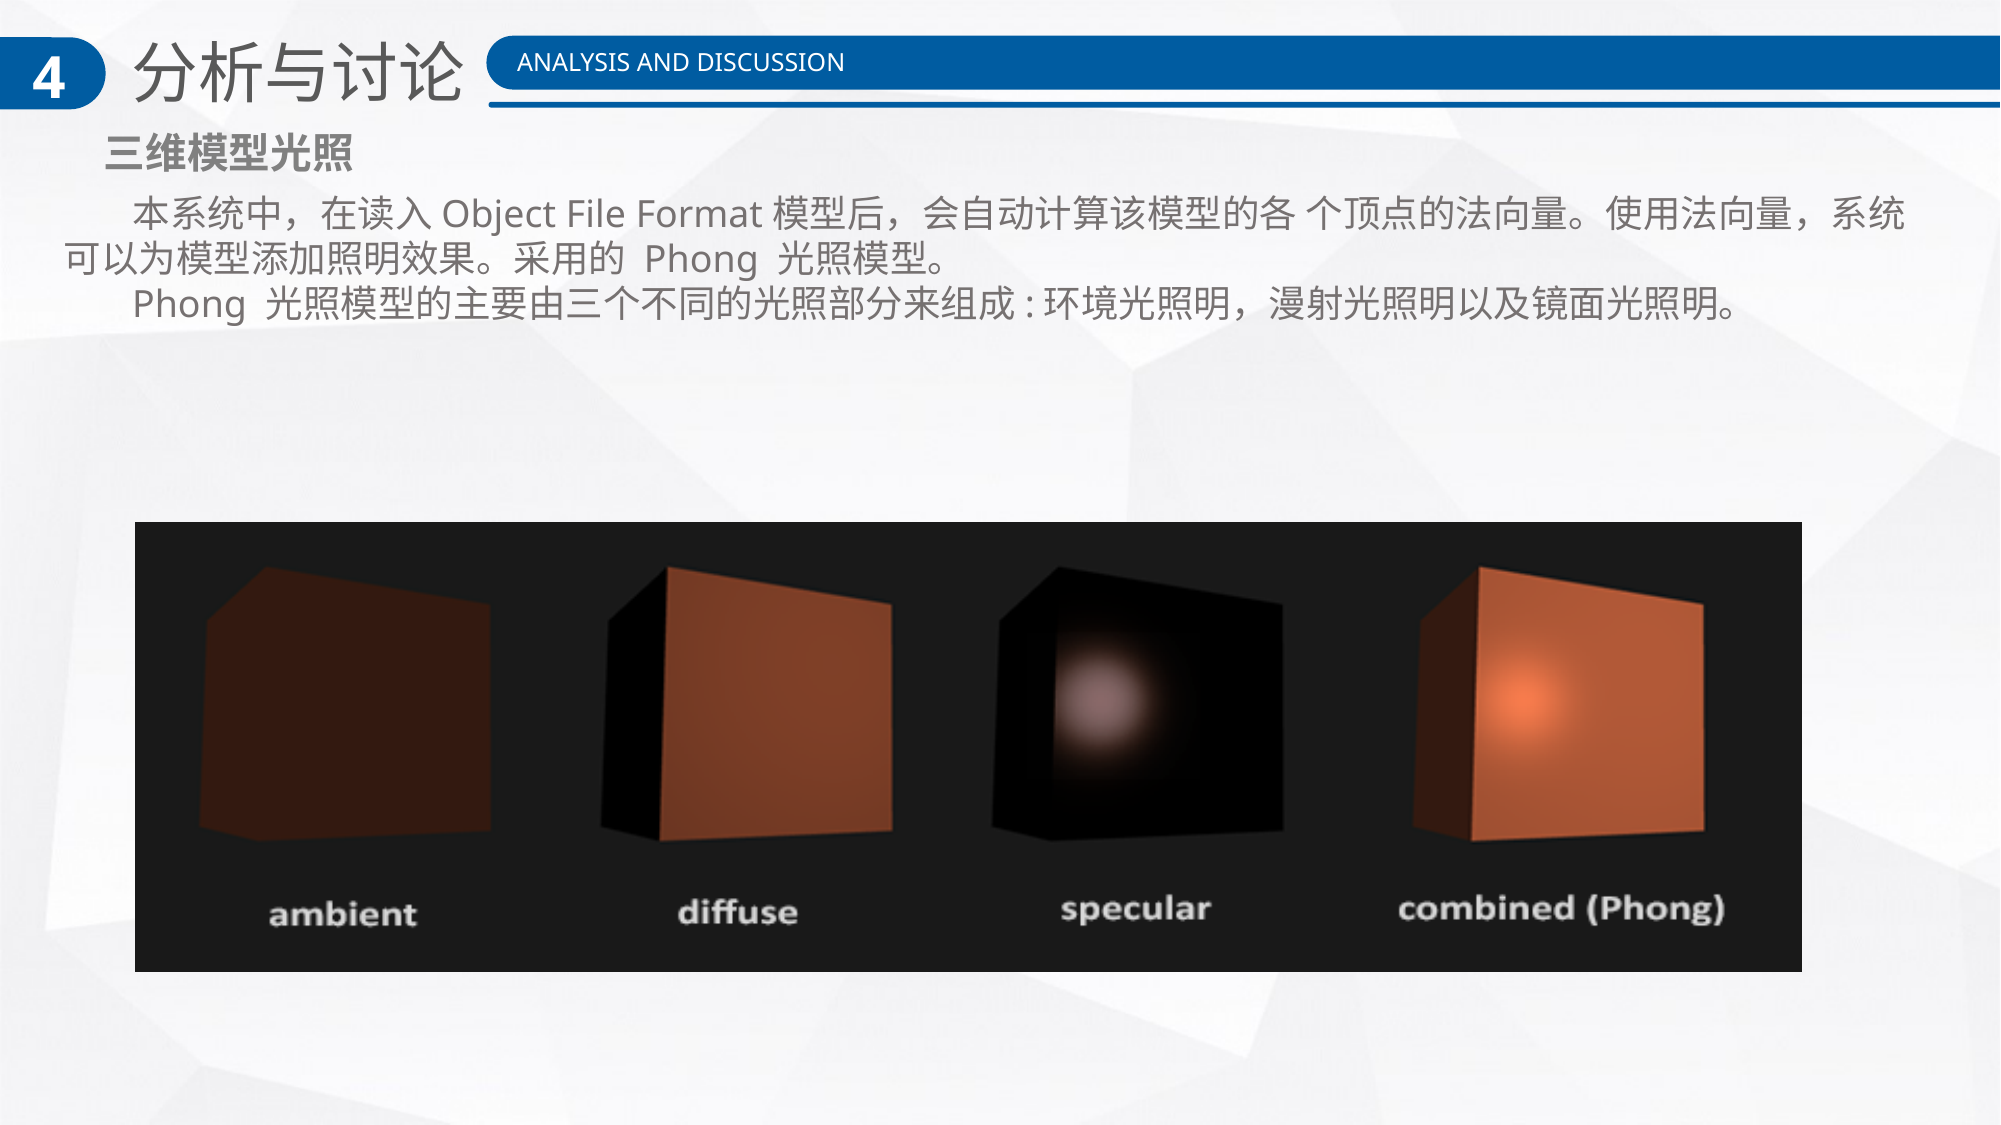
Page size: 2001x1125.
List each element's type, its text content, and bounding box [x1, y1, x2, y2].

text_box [49, 118, 1936, 504]
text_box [486, 35, 2000, 108]
text_box 分析与讨论 [116, 23, 481, 118]
picture [0, 0, 2001, 1125]
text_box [0, 33, 106, 119]
